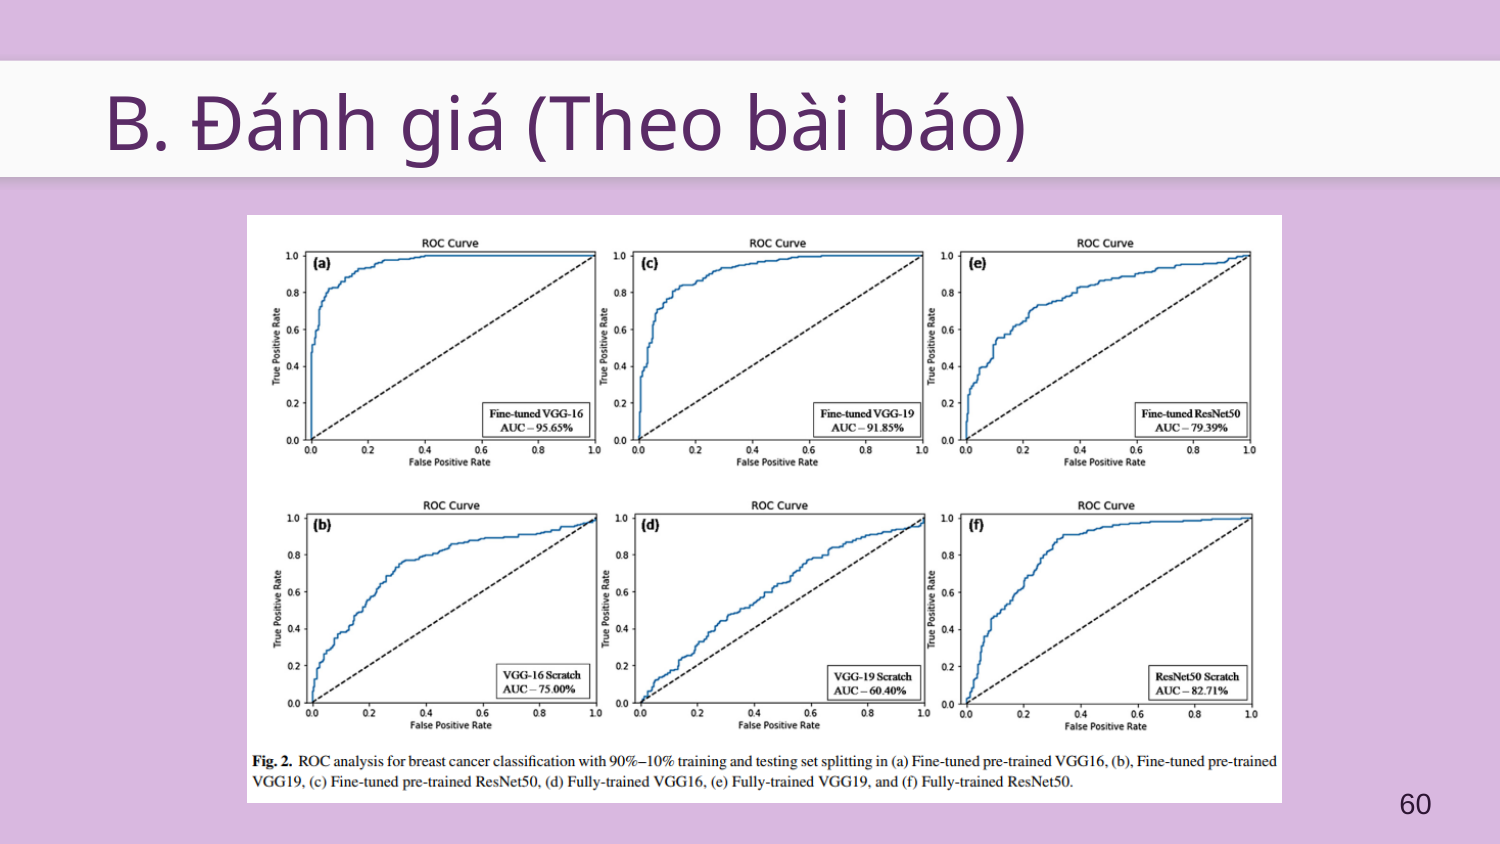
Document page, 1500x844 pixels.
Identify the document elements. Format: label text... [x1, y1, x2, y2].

picture [246, 214, 1283, 803]
slide_number 60 [1109, 780, 1447, 826]
title B. Đánh giá (Theo bài báo) [88, 60, 1108, 155]
